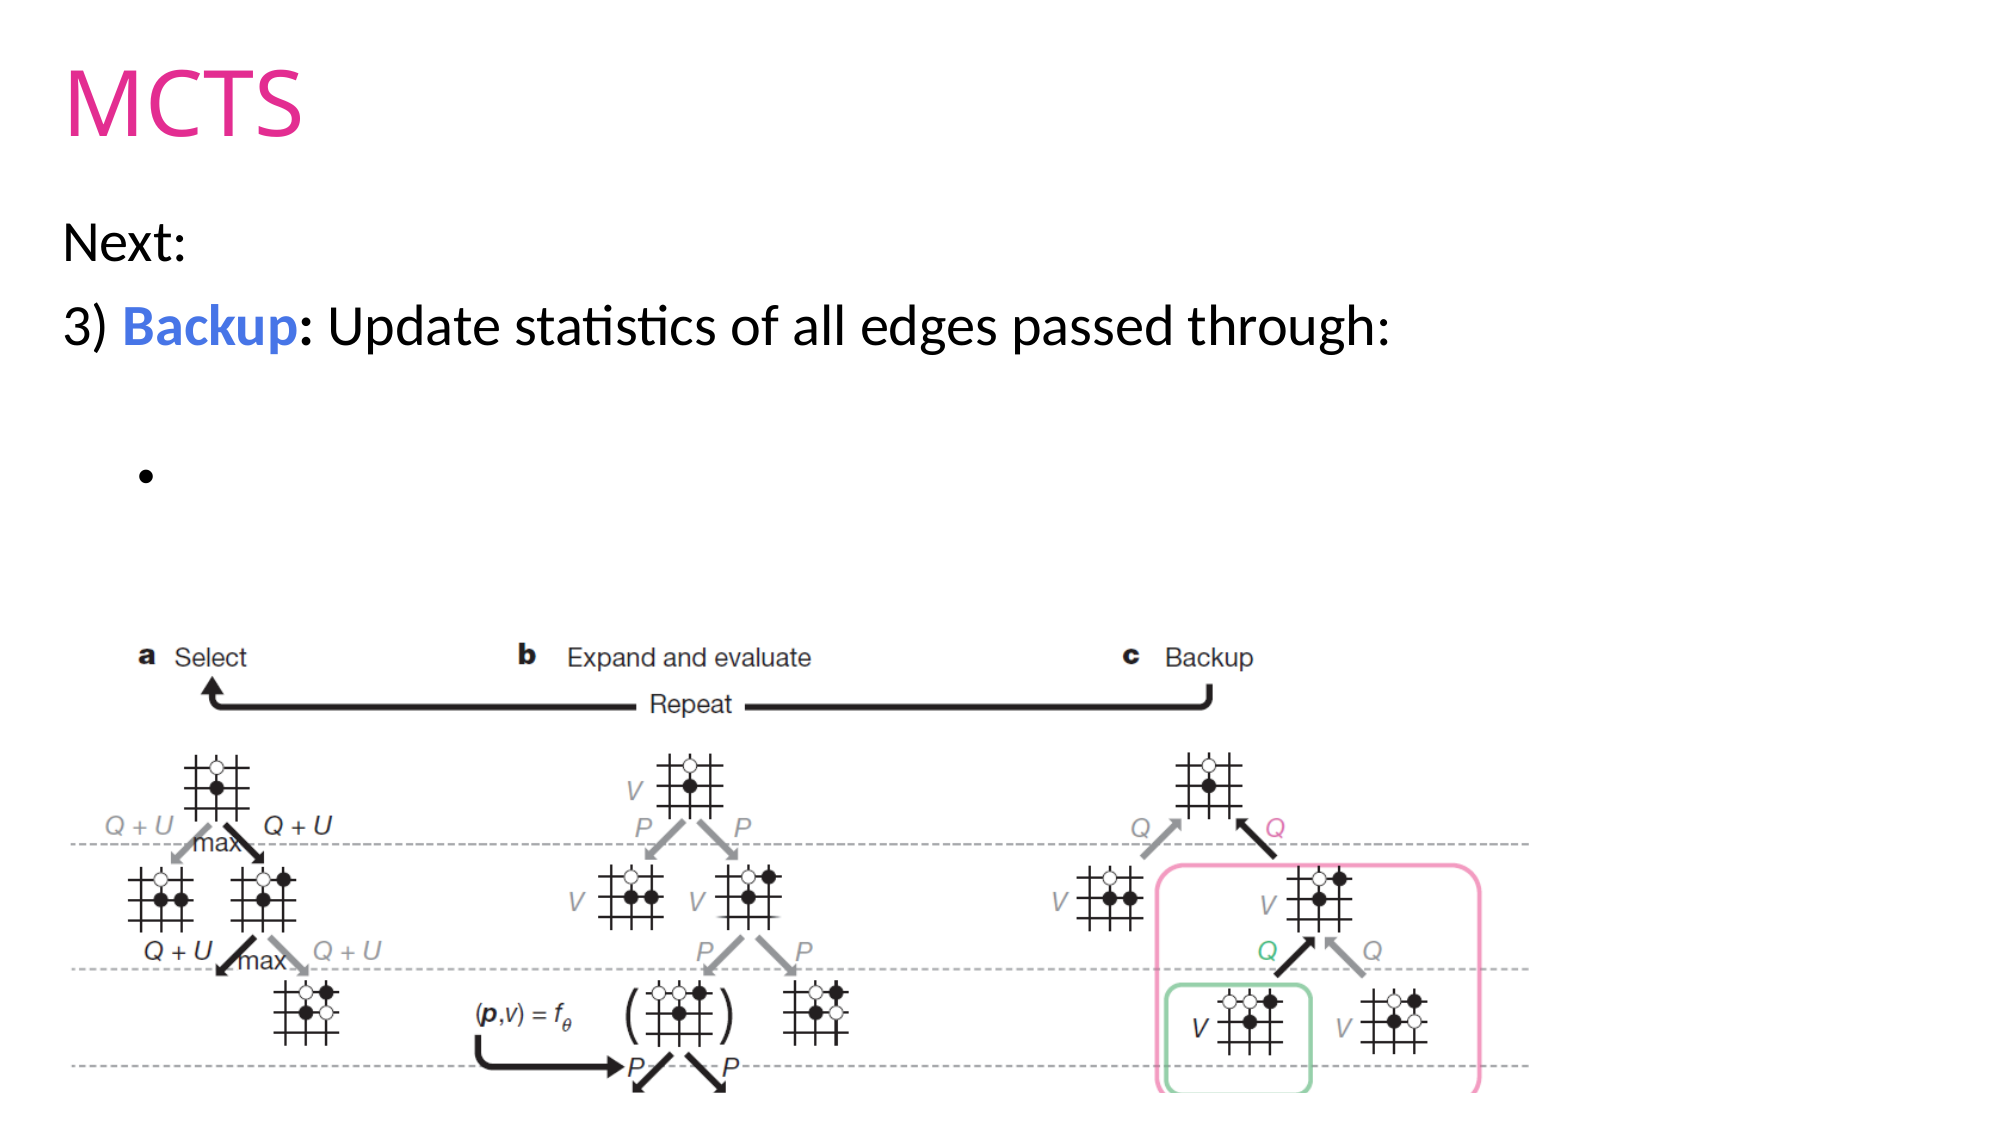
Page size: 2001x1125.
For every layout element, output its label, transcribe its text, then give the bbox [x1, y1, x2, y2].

picture [47, 618, 1534, 1093]
title MCTS [47, 32, 1955, 181]
